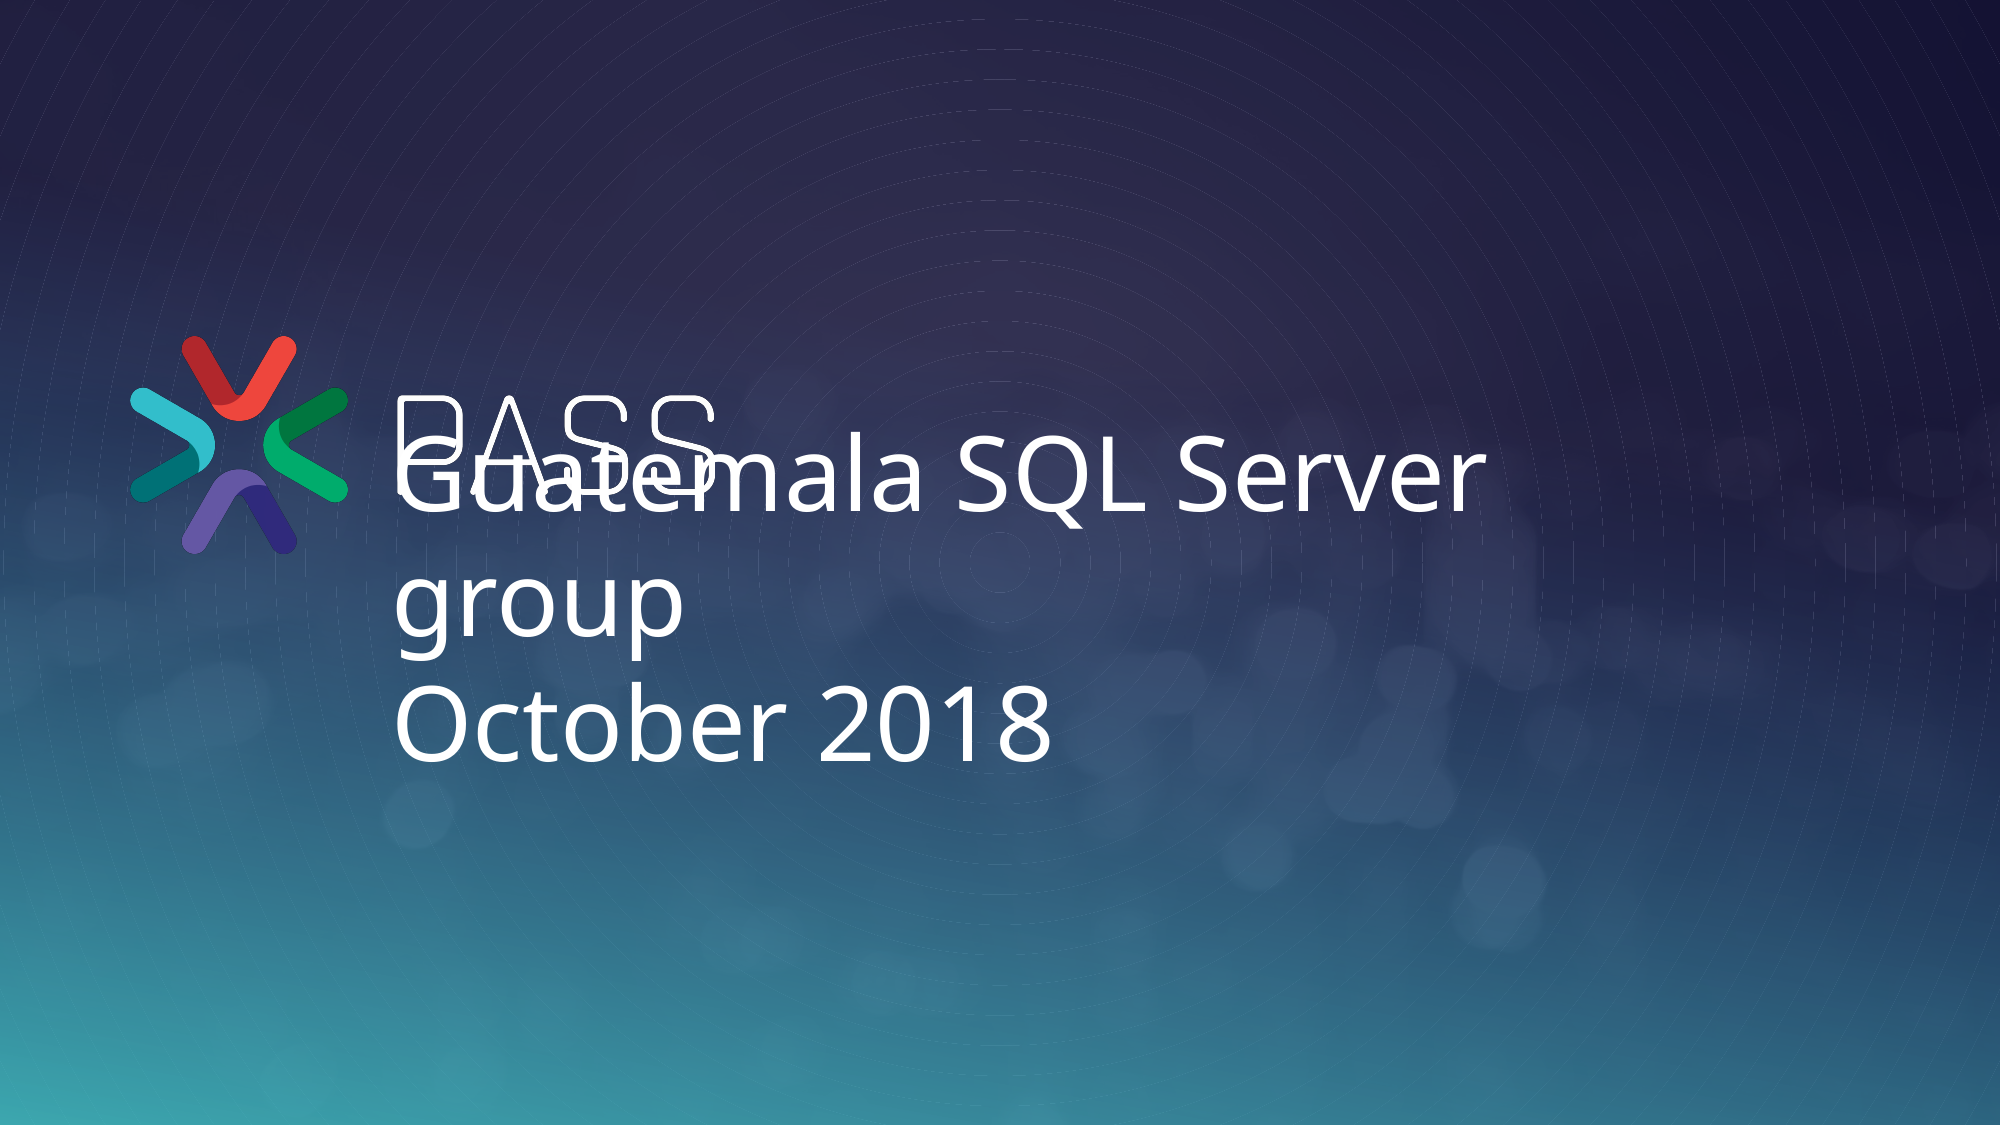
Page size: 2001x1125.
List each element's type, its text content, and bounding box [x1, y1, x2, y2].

text_box Guatemala SQL Server group October 2018 [376, 391, 1777, 790]
picture [130, 336, 715, 554]
